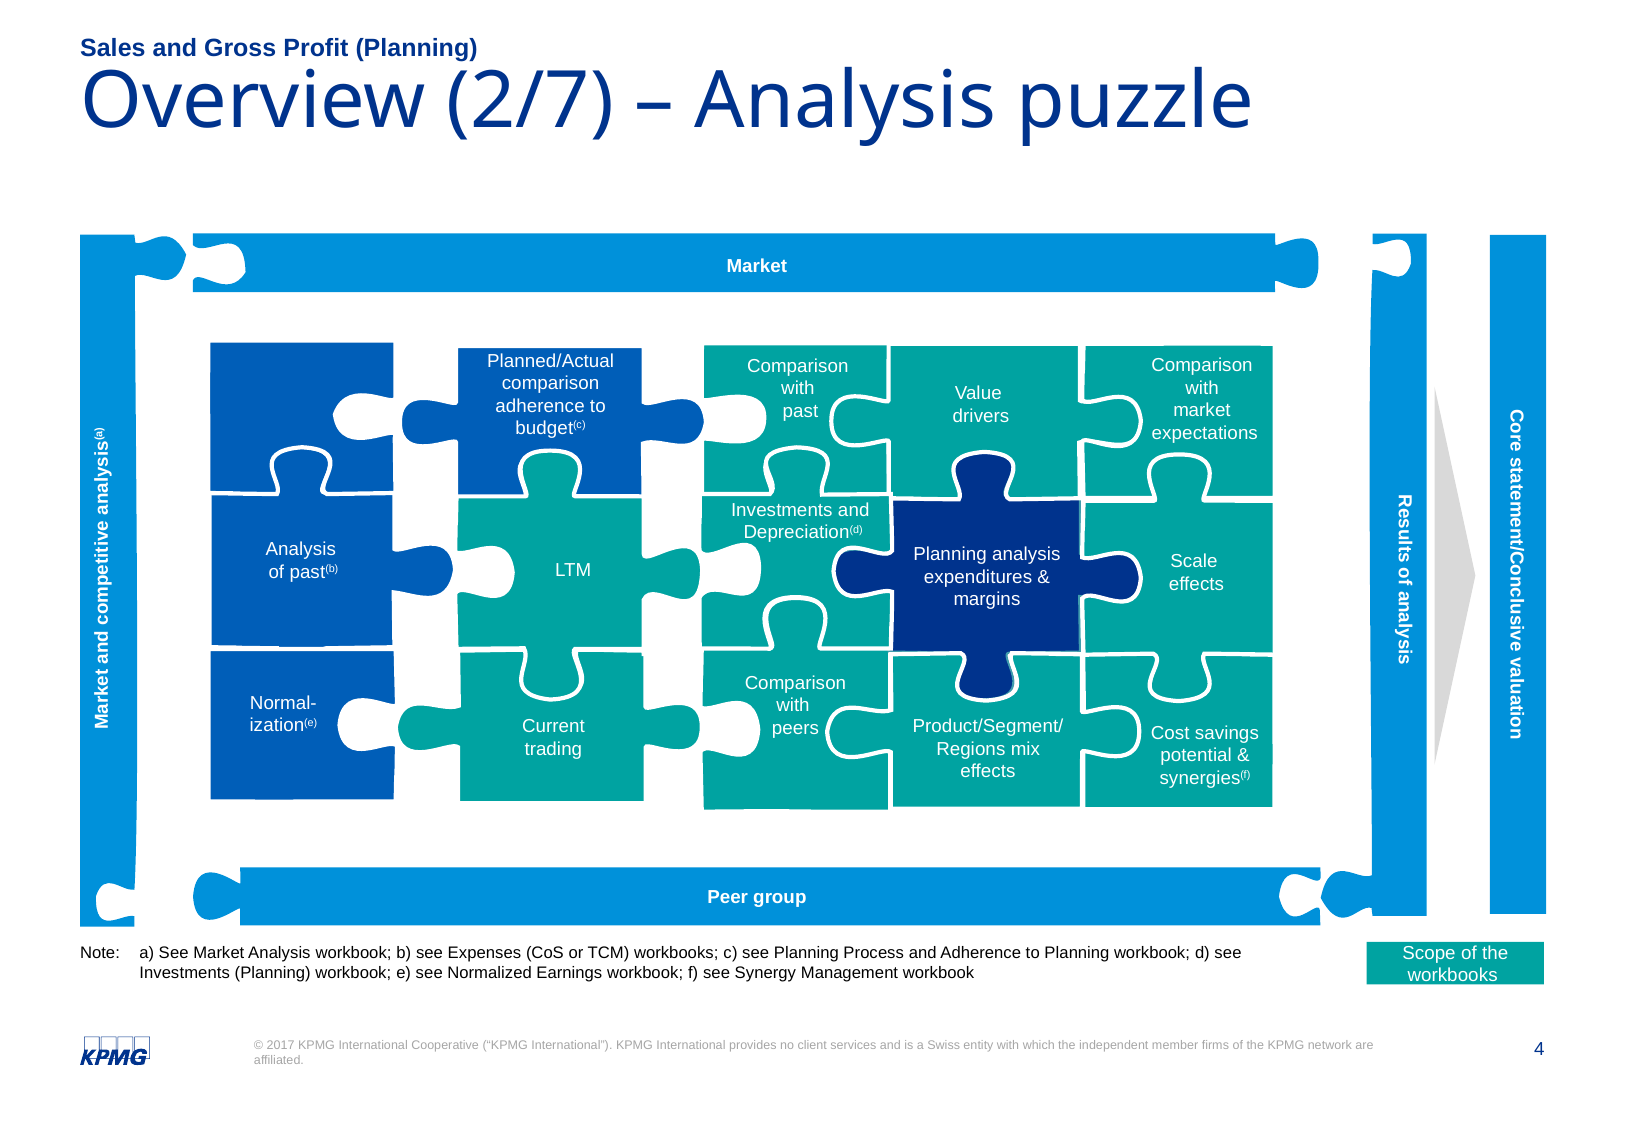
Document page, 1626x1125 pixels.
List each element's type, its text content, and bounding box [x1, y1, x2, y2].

title Overview (2/7) – Analysis puzzle [80, 74, 1545, 193]
list Sales and Gross Profit (Planning) [80, 33, 1490, 62]
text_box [80, 218, 1547, 983]
